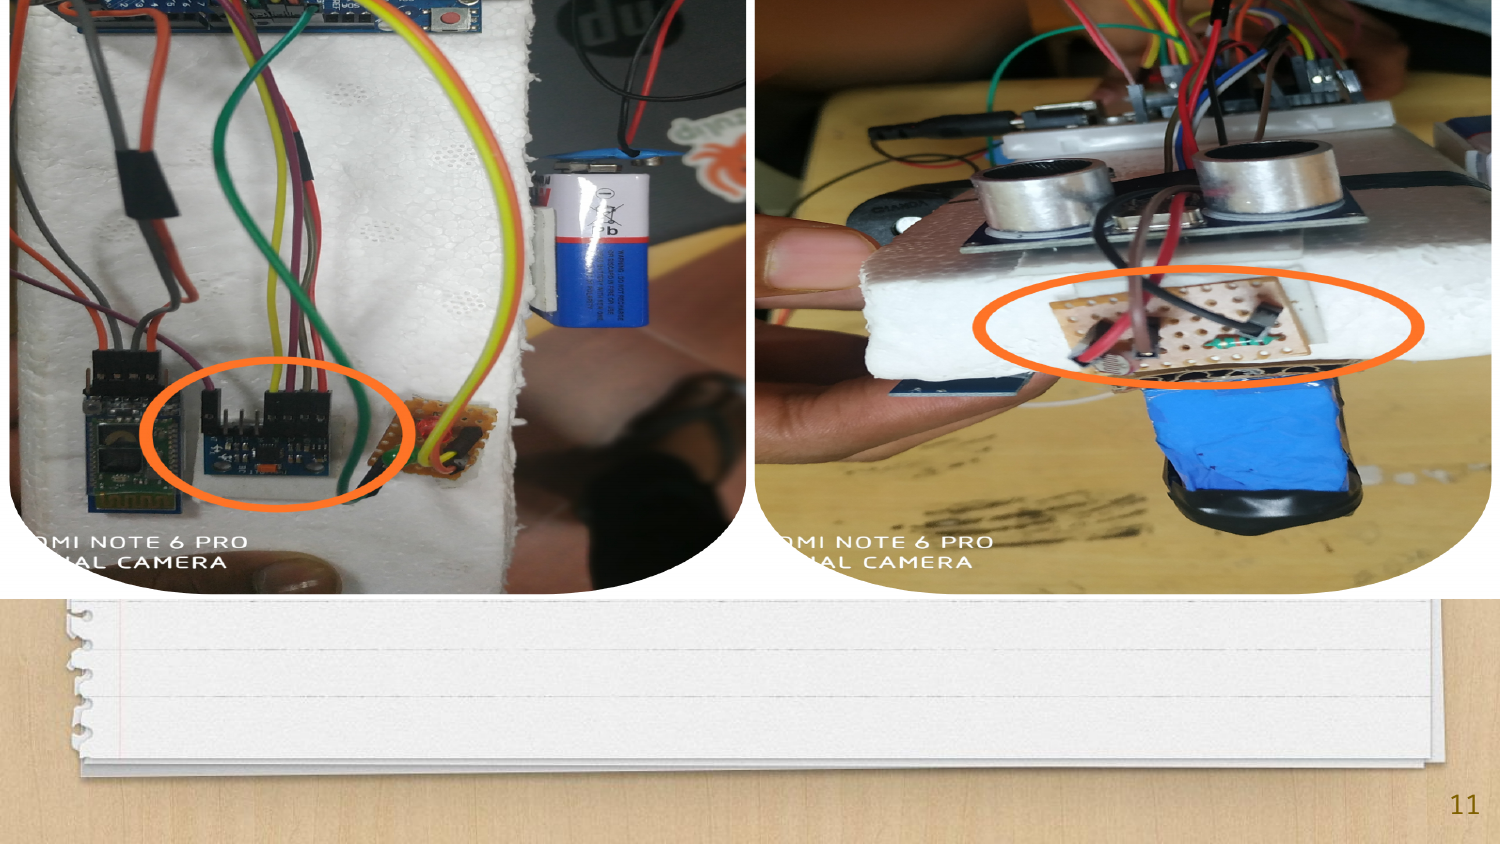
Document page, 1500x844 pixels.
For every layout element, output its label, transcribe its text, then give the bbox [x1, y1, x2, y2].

slide_number 11 [1429, 767, 1500, 844]
picture [0, 0, 1500, 844]
